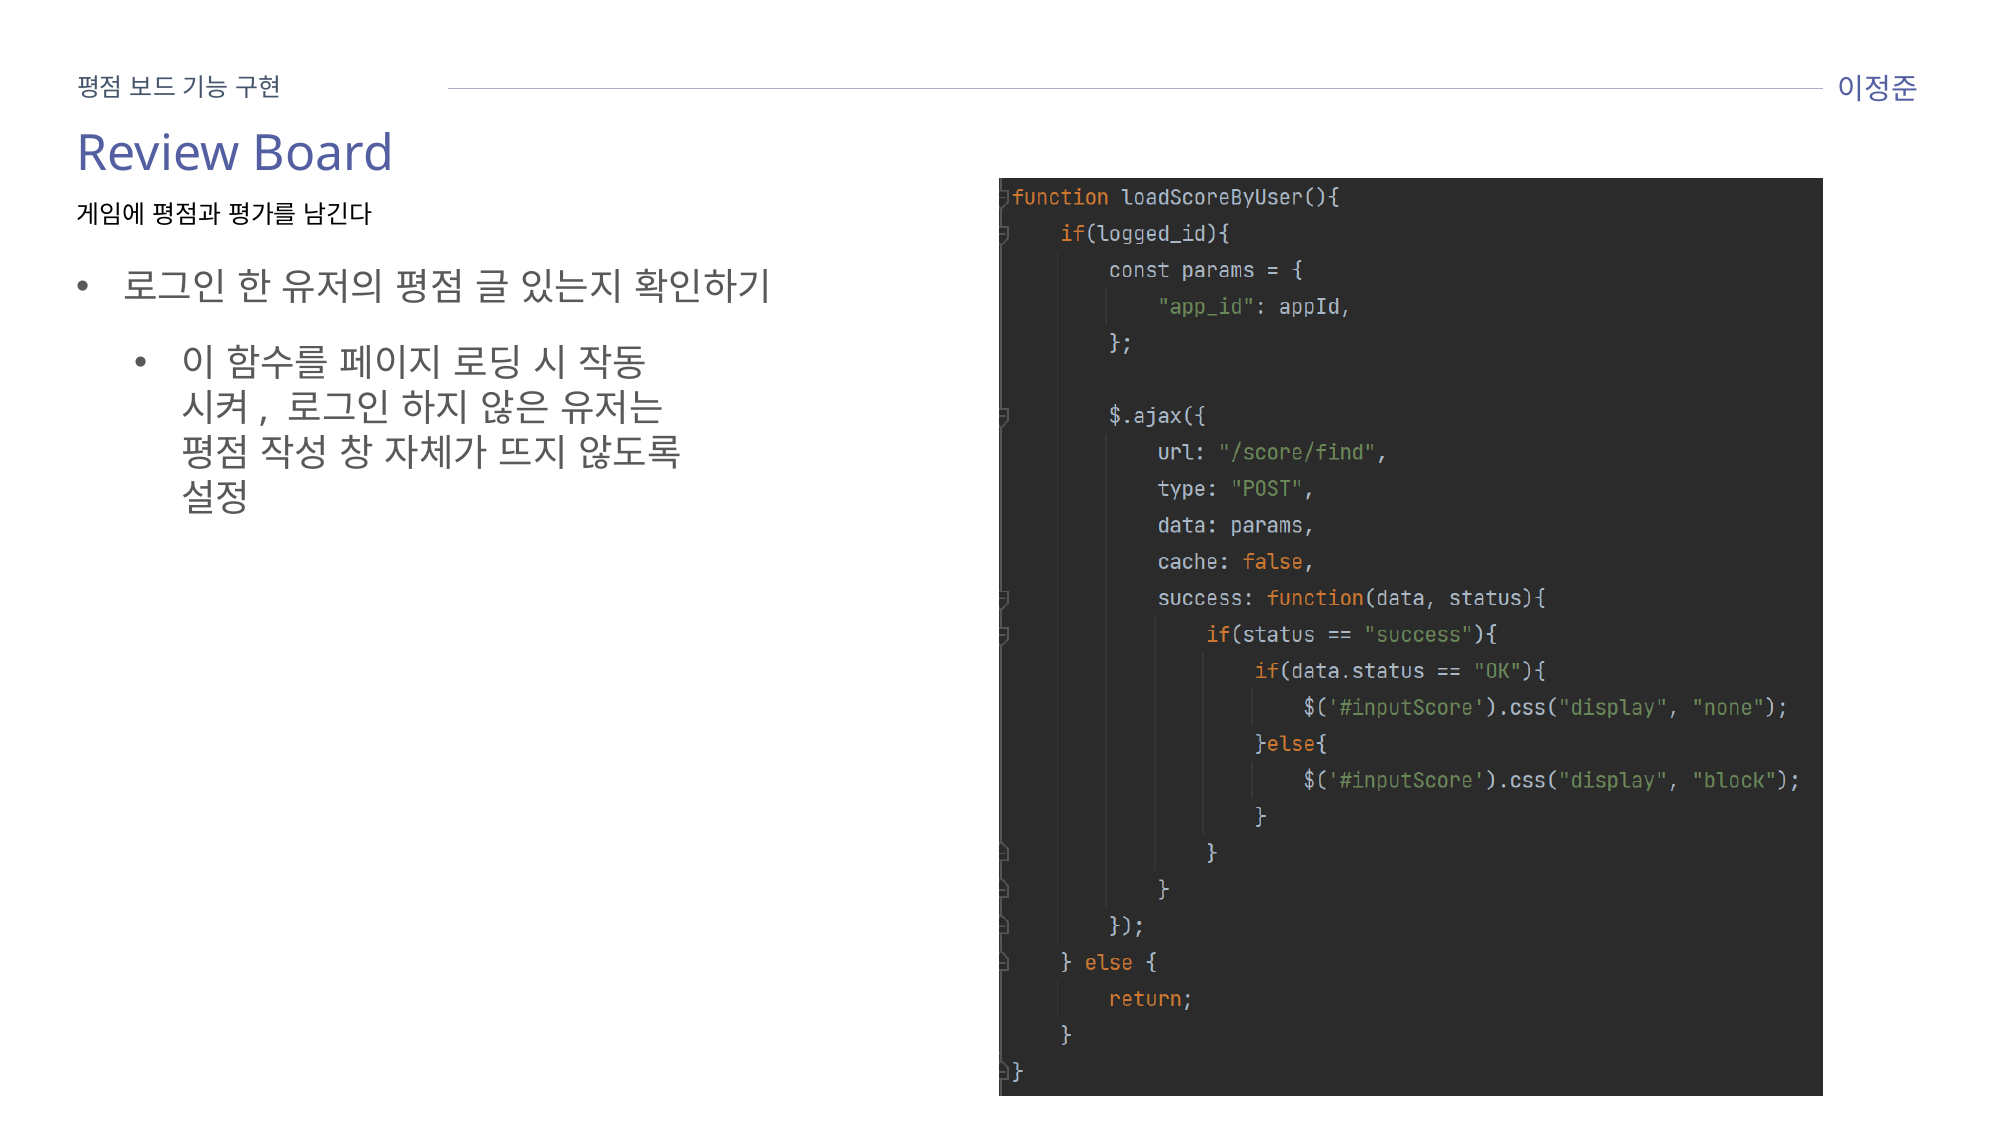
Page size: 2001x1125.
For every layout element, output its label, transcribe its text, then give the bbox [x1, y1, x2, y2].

list Review Board [61, 120, 803, 190]
text_box 이 함수를 페이지 로딩 시 작동 시켜, 로그인 하지 않은 유저는 평점 작성 창 자체가 뜨지 않도록 설정 [119, 331, 739, 527]
picture [999, 178, 1823, 1096]
list 게임에 평점과 평가를 남긴다 [61, 194, 999, 240]
text_box 로그인 한 유저의 평점 글 있는지 확인하기 [61, 255, 999, 316]
list 이정준 [1822, 67, 1990, 113]
list 평점 보드 기능 구현 [62, 67, 425, 113]
